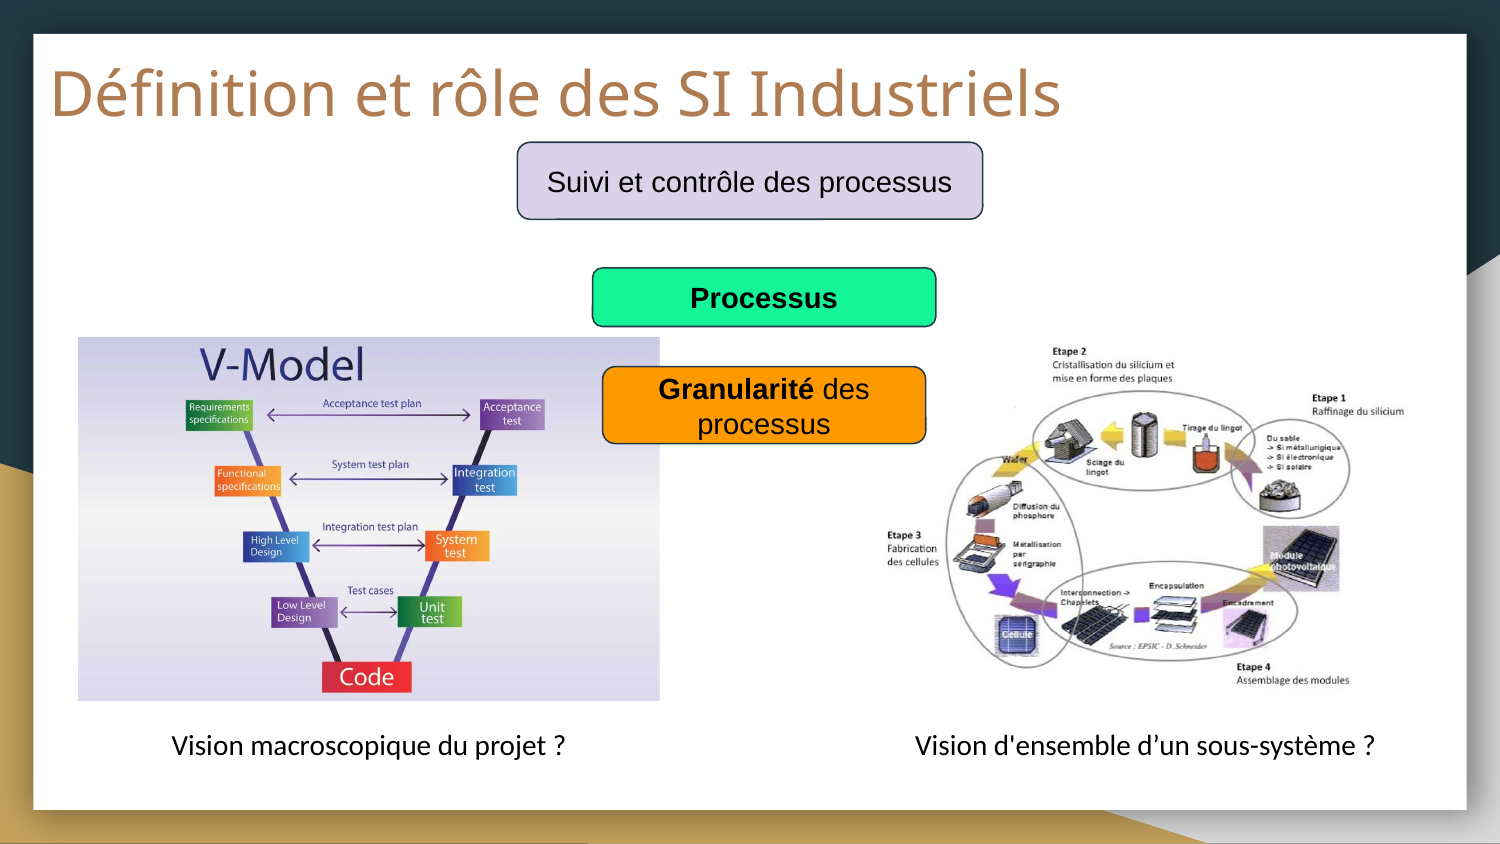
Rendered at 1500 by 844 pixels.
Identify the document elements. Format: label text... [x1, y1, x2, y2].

picture [78, 337, 660, 701]
picture [873, 337, 1419, 701]
text_box Granularité des processus [665, 366, 868, 444]
text_box Vision macroscopique du projet ? [129, 711, 609, 777]
text_box Vision d'ensemble d’un sous-système ? [894, 711, 1397, 777]
title Définition et rôle des SI Industriels [34, 38, 1266, 196]
text_box Suivi et contrôle des processus [517, 142, 983, 220]
text_box Processus [592, 267, 936, 327]
